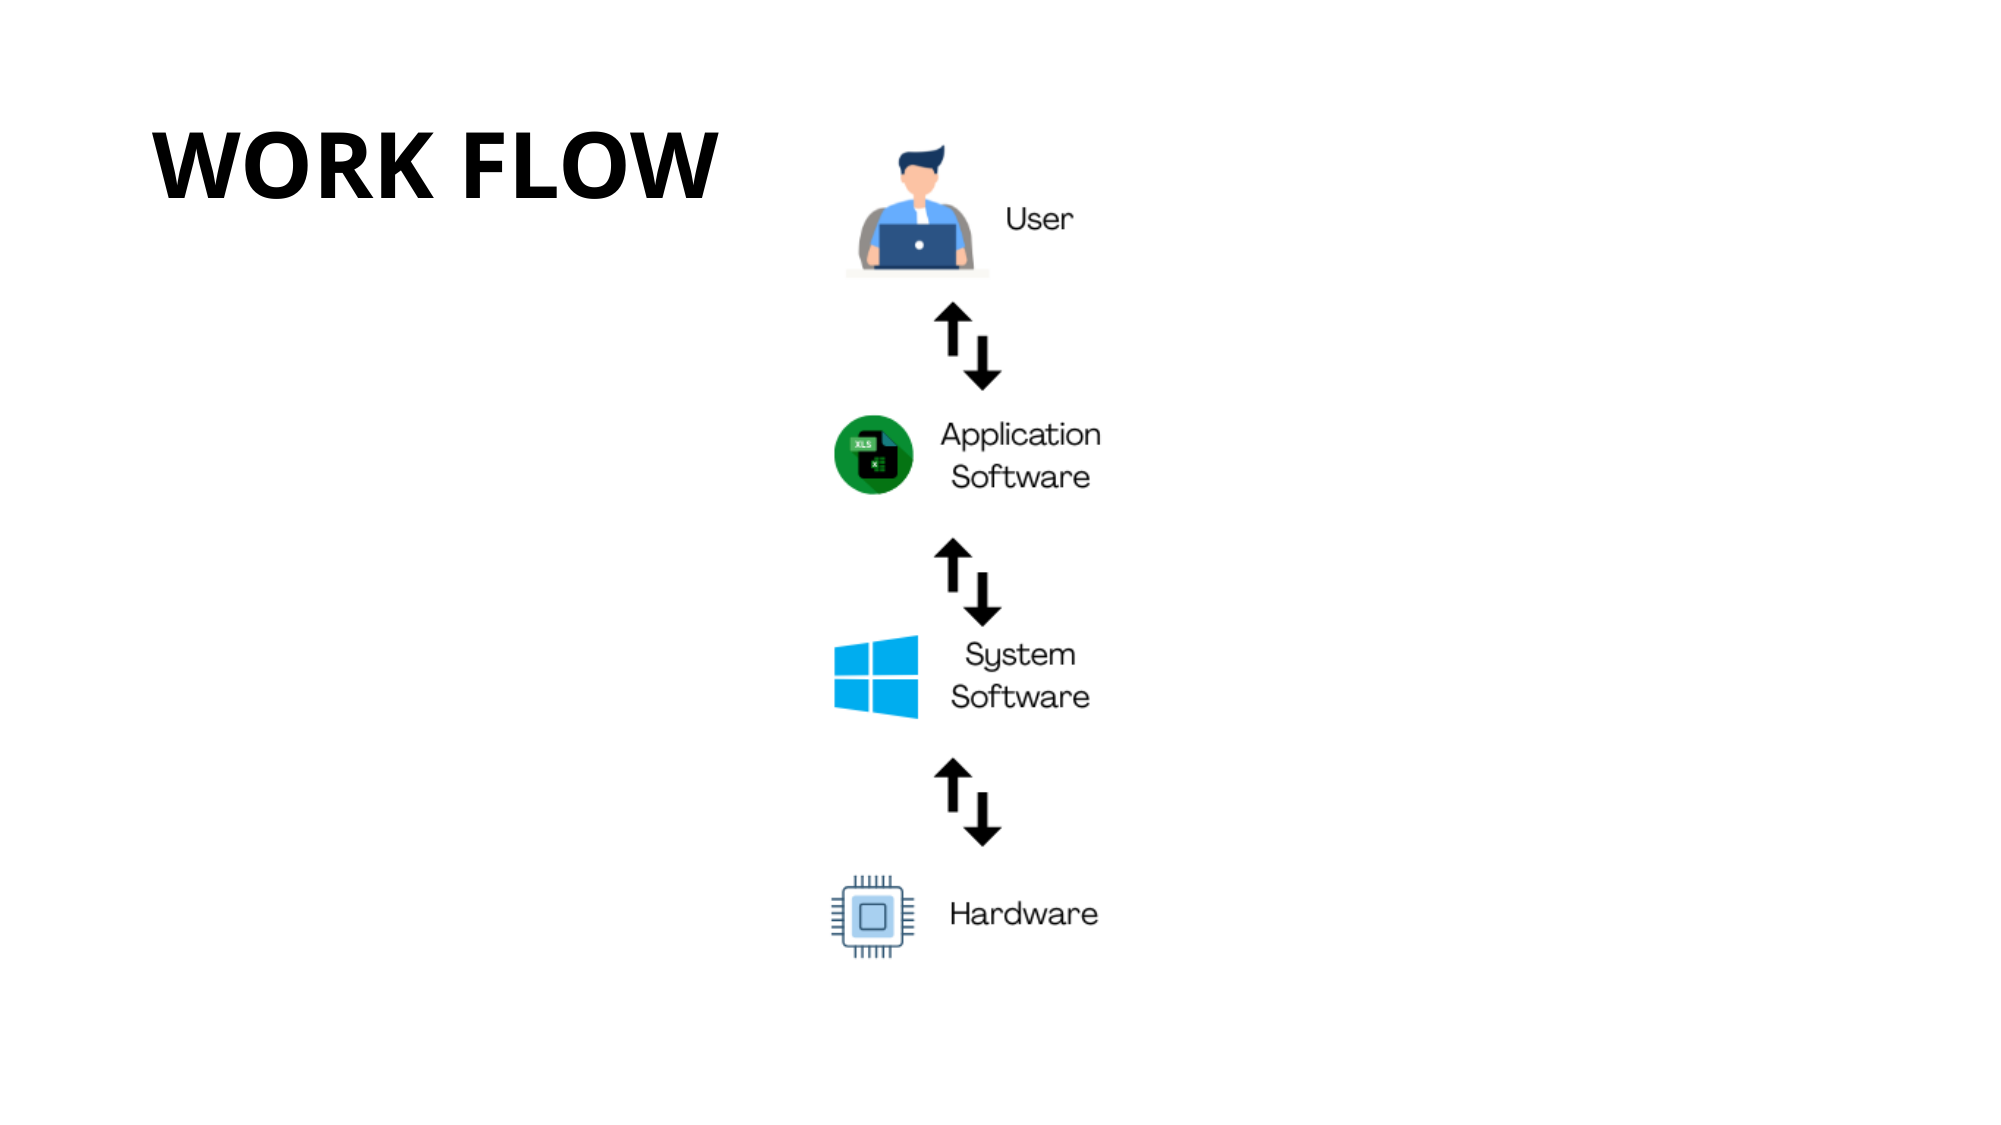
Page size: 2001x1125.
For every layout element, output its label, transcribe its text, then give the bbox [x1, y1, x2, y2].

picture [742, 121, 1143, 1011]
title WORK FLOW [137, 59, 1863, 278]
